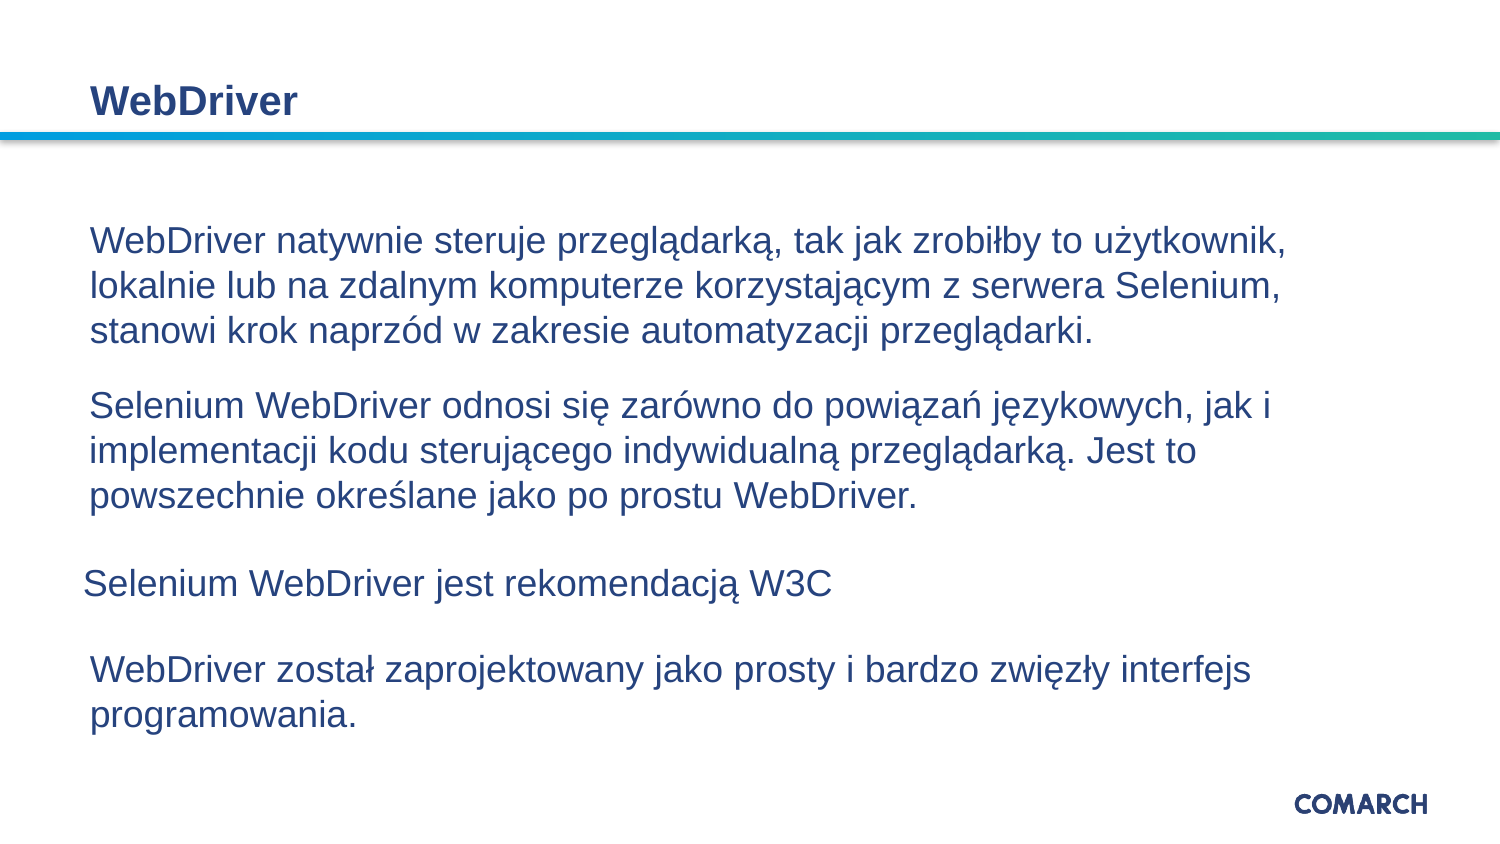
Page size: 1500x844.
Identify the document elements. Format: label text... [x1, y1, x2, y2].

title WebDriver [75, 19, 1425, 132]
text_box WebDriver natywnie steruje przeglądarką, tak jak zrobiłby to użytkownik, lokalnie lub na zdalnym komputerze korzystającym z serwera Selenium, stanowi krok naprzód w zakresie automatyzacji przeglądarki. [75, 209, 1415, 359]
text_box WebDriver został zaprojektowany jako prosty i bardzo zwięzły interfejs programowania. [74, 637, 1330, 743]
text_box Selenium WebDriver odnosi się zarówno do powiązań językowych, jak i implementacji kodu sterującego indywidualną przeglądarką. Jest to powszechnie określane jako po prostu WebDriver. [74, 373, 1414, 524]
picture [1294, 793, 1427, 814]
text_box Selenium WebDriver jest rekomendacją W3C [68, 551, 1082, 611]
